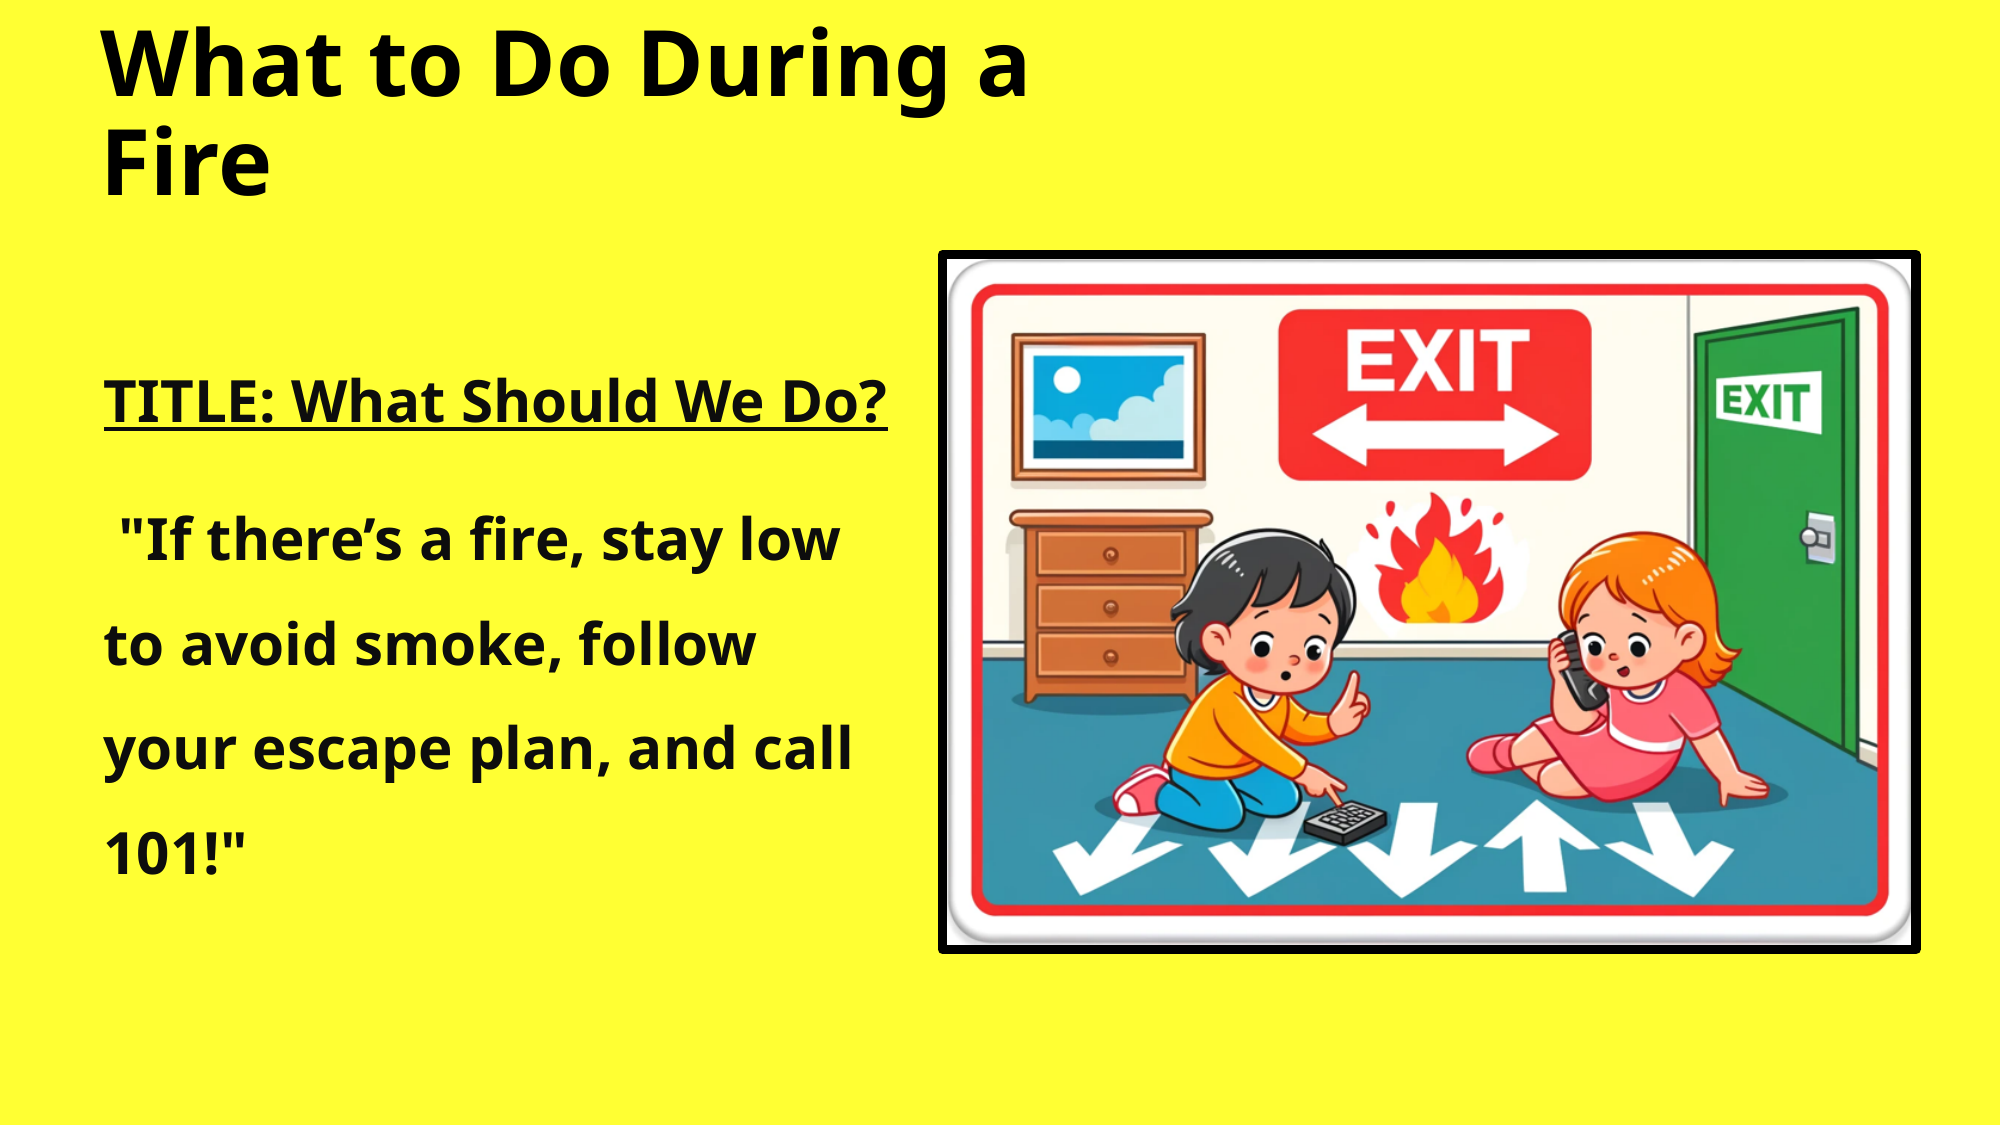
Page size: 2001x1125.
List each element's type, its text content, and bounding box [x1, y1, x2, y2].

text_box What to Do During a Fire [85, 117, 1214, 223]
picture [946, 258, 1912, 946]
text_box TITLE: What Should We Do? "If there’s a fire, stay low to avoid smoke, follow your escape plan, and call 101!" [88, 321, 915, 1008]
